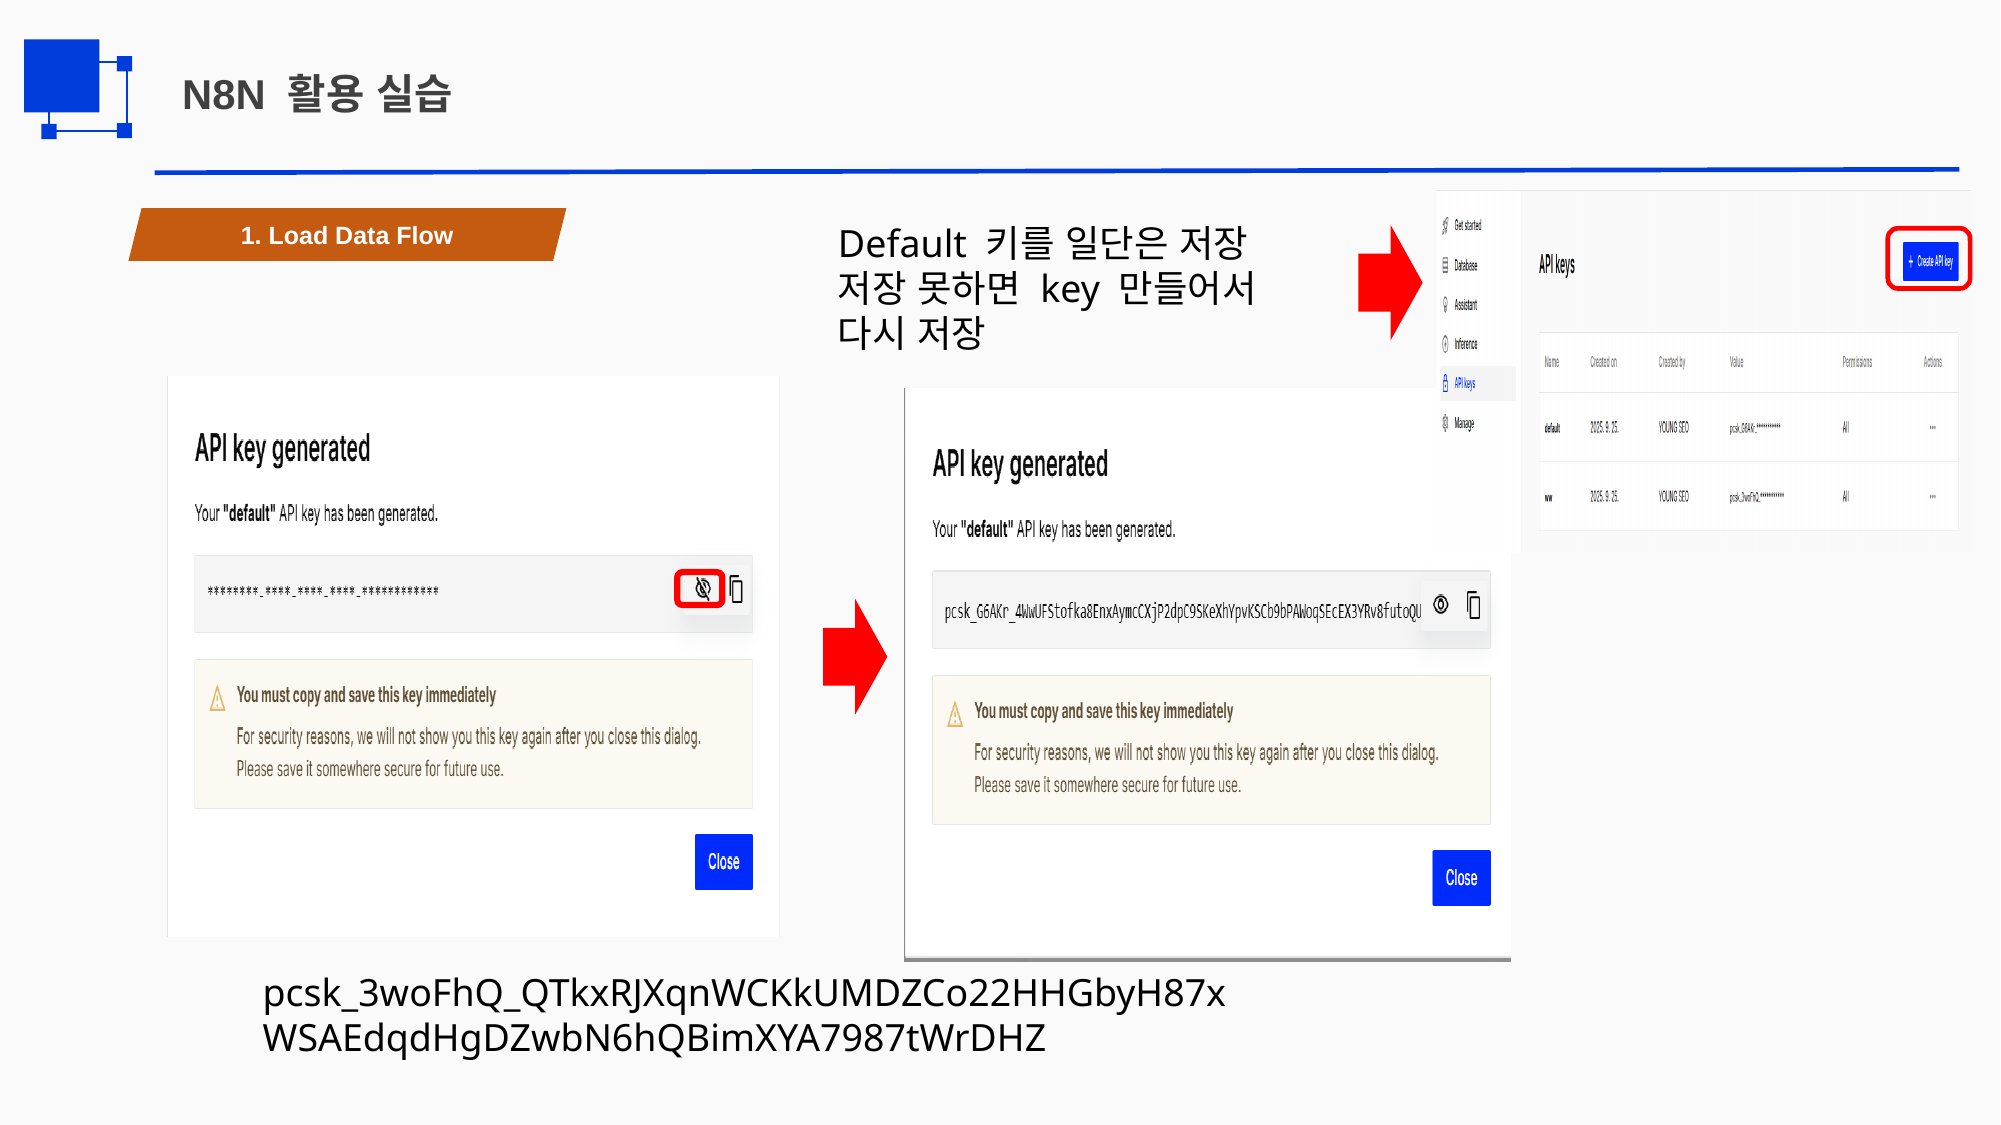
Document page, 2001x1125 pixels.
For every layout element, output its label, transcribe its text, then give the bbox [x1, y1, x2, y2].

text_box Default 키를 일단은 저장 저장 못하면 key 만들어서 다시 저장 [823, 212, 1345, 363]
picture [167, 376, 780, 937]
text_box N8N 활용 실습 [167, 60, 943, 125]
text_box pcsk_3woFhQ_QTkxRJXqnWCKkUMDZCo22HHGbyH87xWSAEdqdHgDZwbN6hQBimXYA7987tWrDHZ [247, 961, 1243, 1067]
text_box 1. Load Data Flow [128, 208, 567, 261]
text_box [822, 598, 889, 716]
picture [904, 189, 1971, 962]
text_box [1357, 224, 1424, 342]
